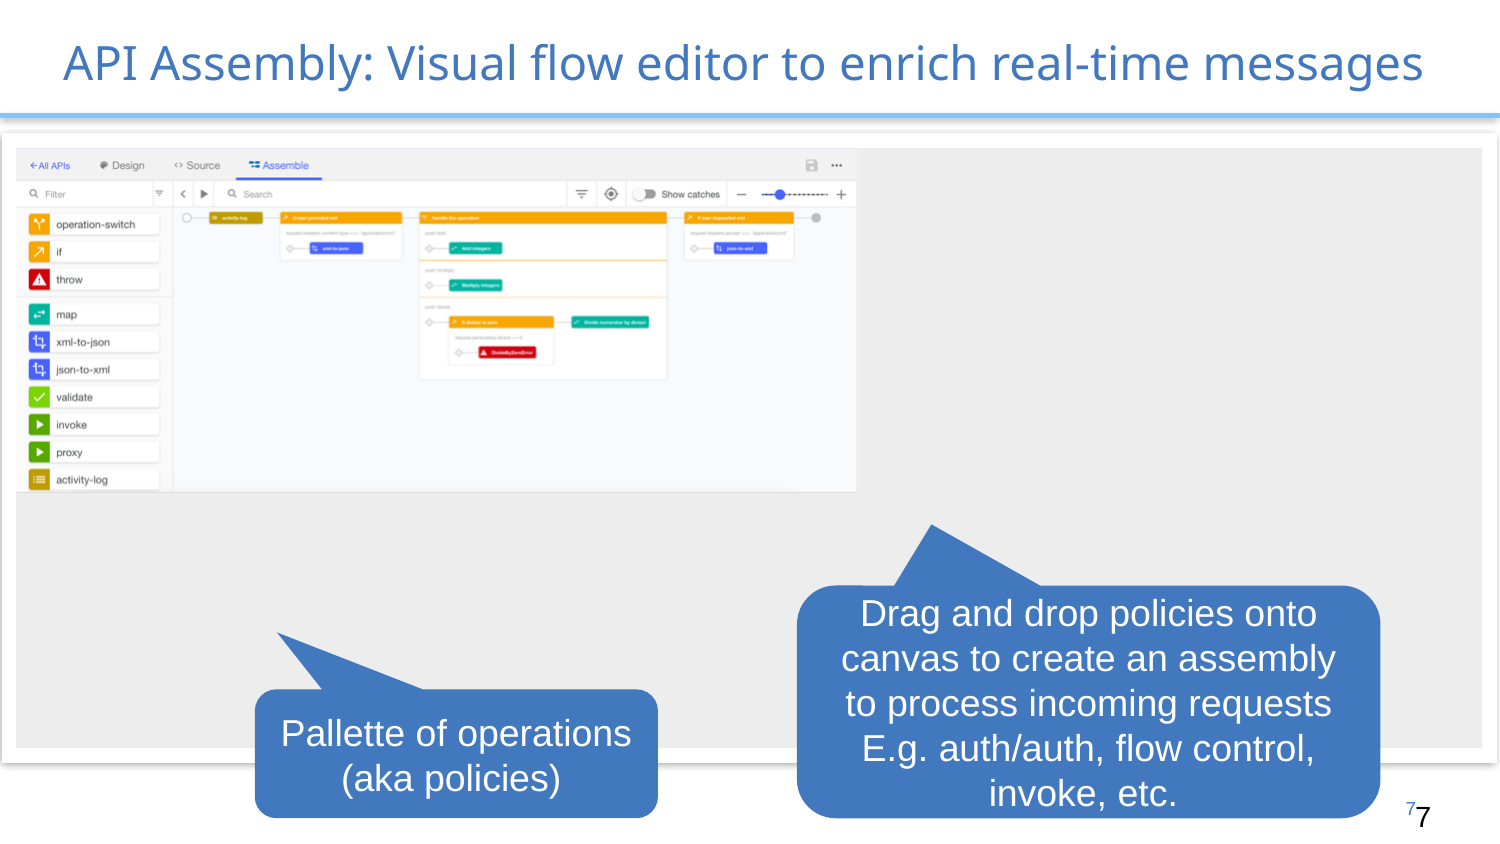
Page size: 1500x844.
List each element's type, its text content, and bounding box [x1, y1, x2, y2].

text_box Drag and drop policies onto canvas to create an assembly to process incoming requests E.g. auth/auth, flow control, invoke, etc. [794, 757, 1383, 821]
slide_number 7 [1400, 791, 1467, 837]
picture [15, 147, 1483, 749]
text_box Pallette of operations (aka policies) [252, 757, 661, 821]
title API Assembly: Visual flow editor to enrich real-time messages [48, 7, 1467, 116]
